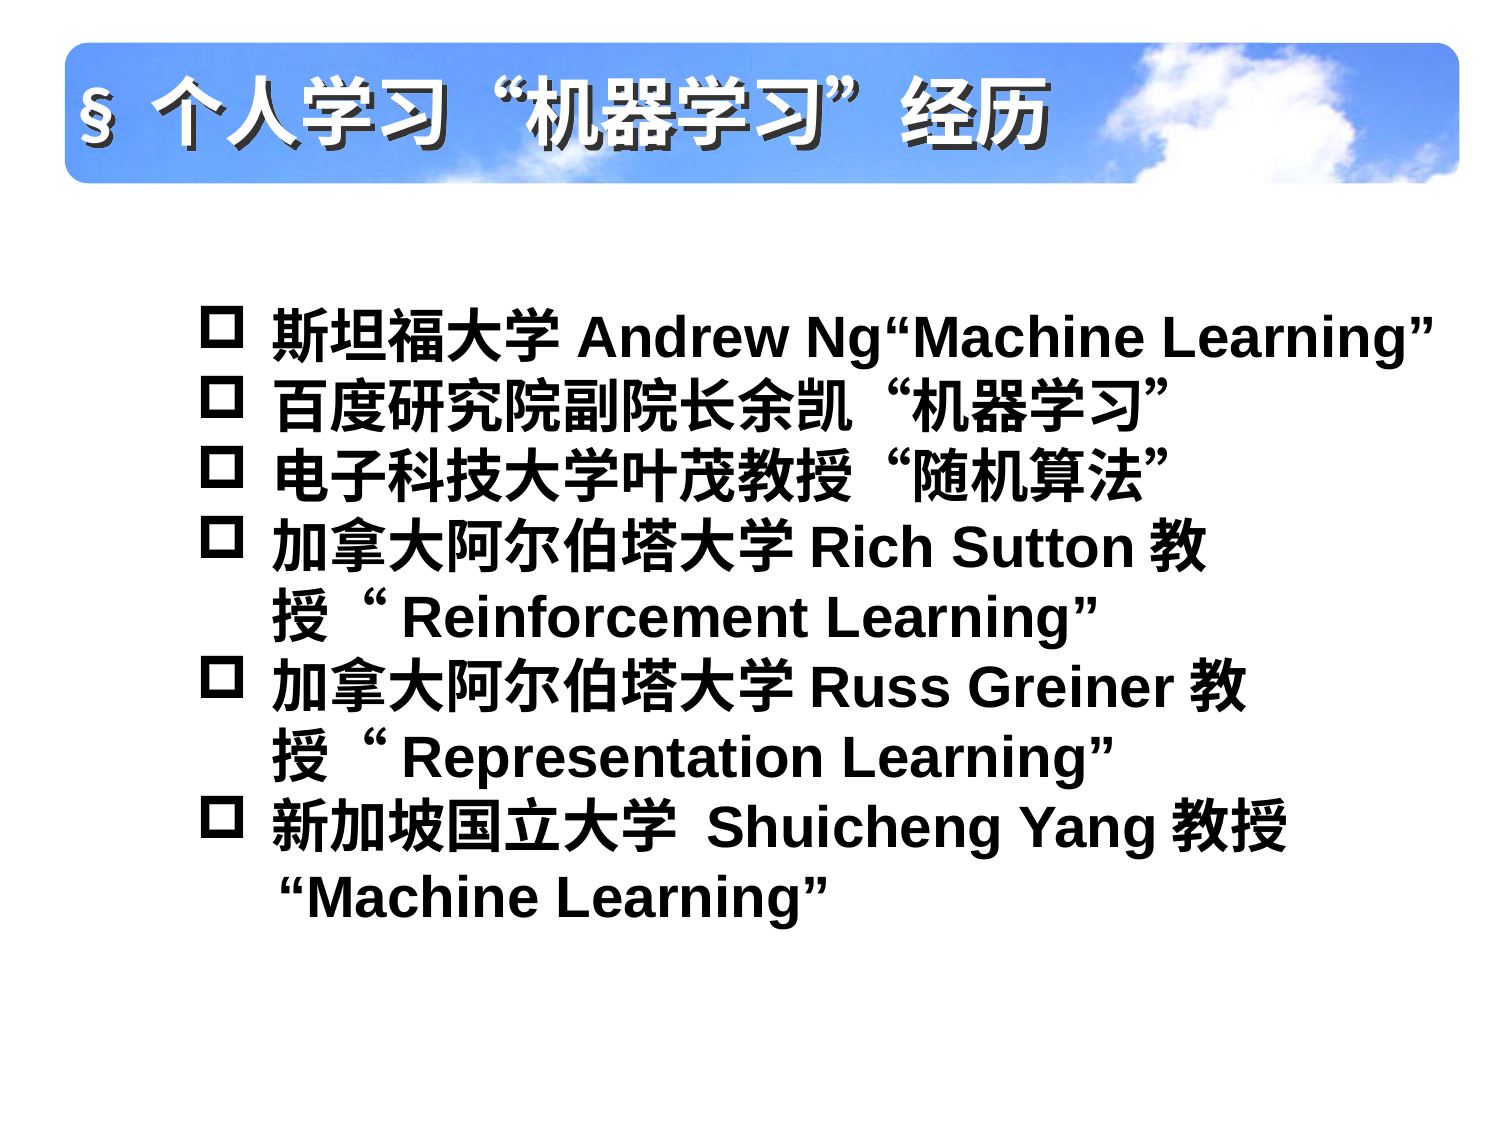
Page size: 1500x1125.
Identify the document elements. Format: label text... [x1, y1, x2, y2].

text_box § 个人学习“机器学习”经历 [62, 49, 1275, 168]
text_box 斯坦福大学Andrew Ng“Machine Learning” 百度研究院副院长余凯“机器学习” 电子科技大学叶茂教授“随机算法” 加拿大阿尔伯塔大学Rich Sutton教授“Reinforcement Learning” 加拿大阿尔伯塔大学Russ Greiner教授“Representation Learning” 新加坡国立大学 Shuicheng Yang教授 “Machine Learning” [30, 223, 1470, 1006]
picture [68, 42, 1460, 184]
